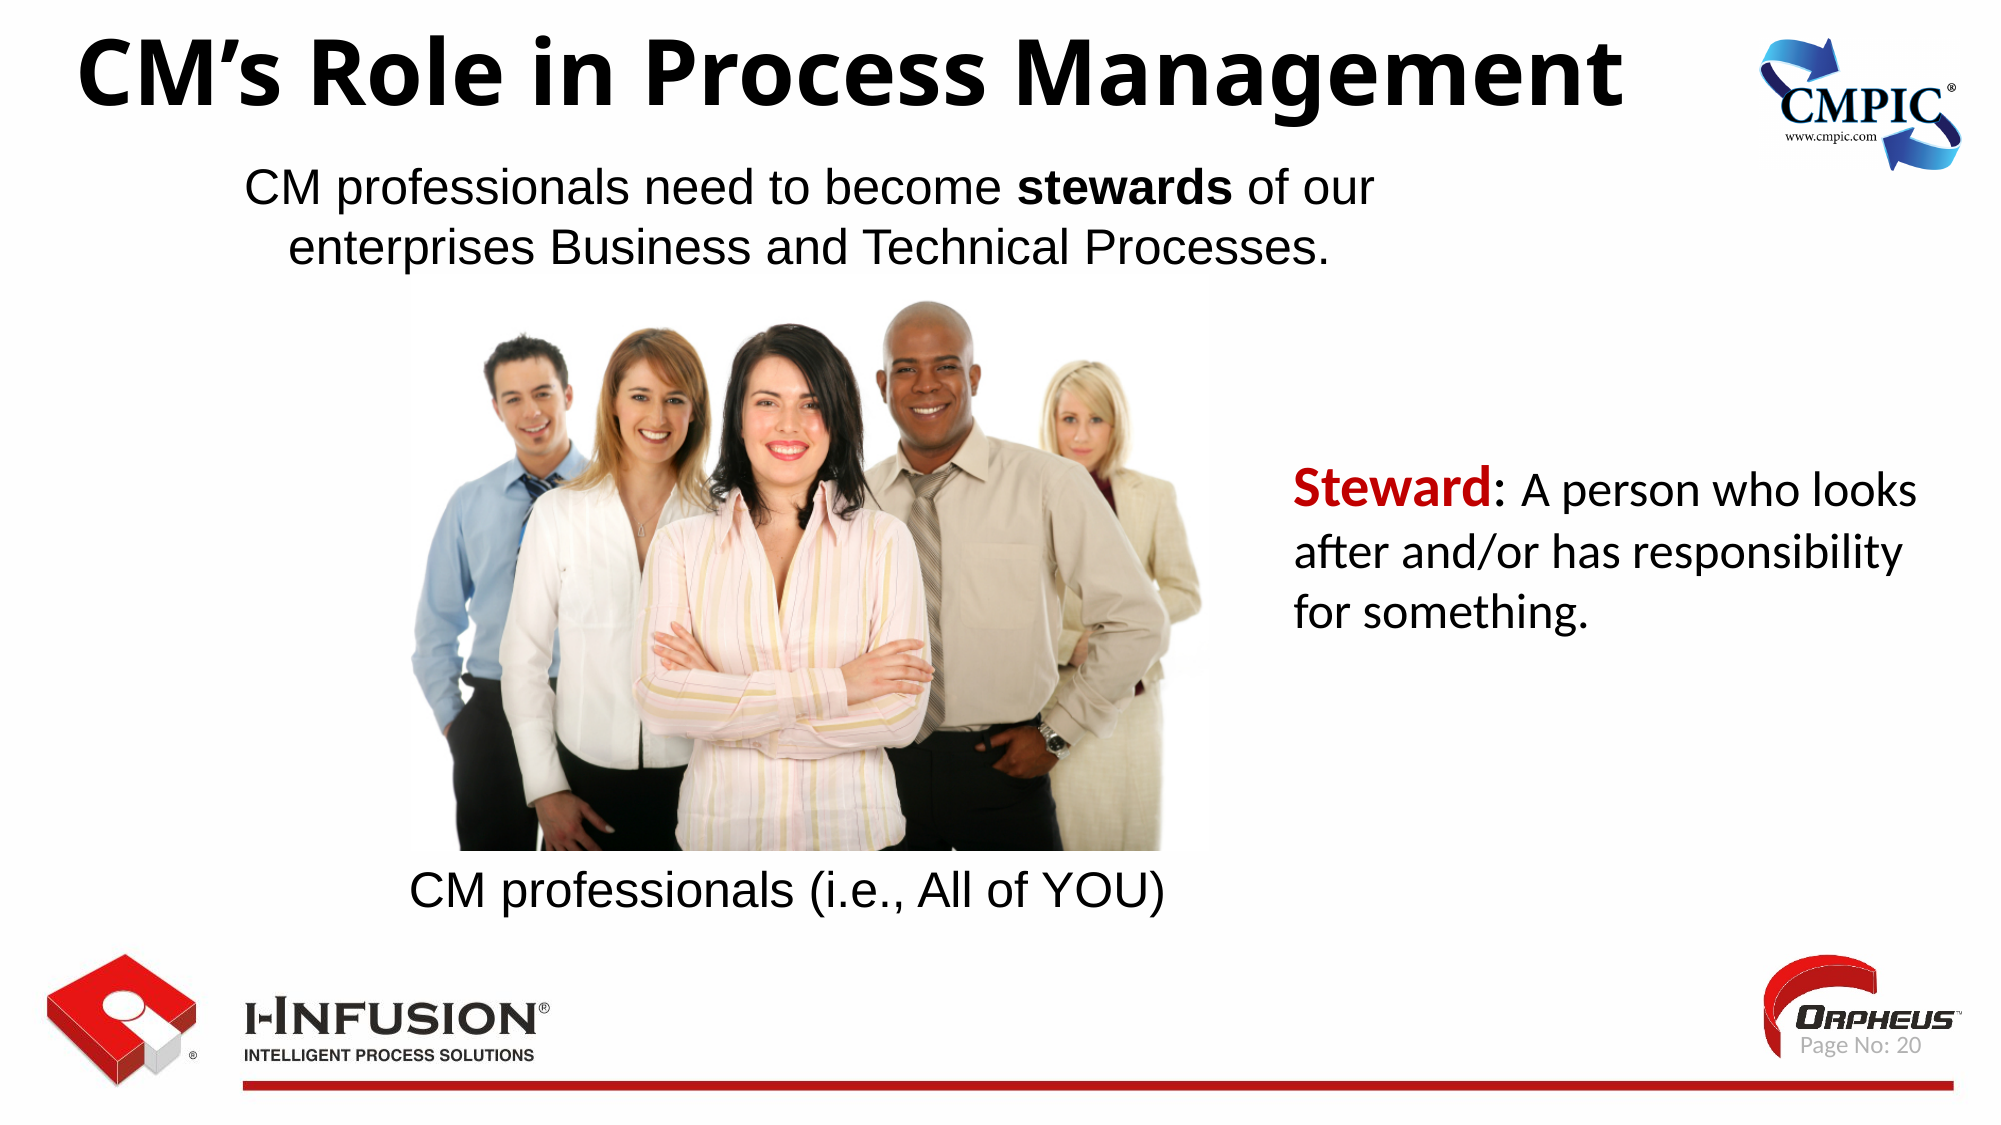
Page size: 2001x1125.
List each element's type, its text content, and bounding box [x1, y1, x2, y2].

slide_number Page No: 20 [1562, 1019, 1937, 1068]
picture [0, 0, 2000, 1125]
text_box CM’s Role in Process Management [60, 18, 1875, 97]
text_box Steward: A person who looks after and/or has responsibility for something. [1278, 440, 1937, 646]
text_box CM professionals (i.e., All of YOU) [115, 850, 1461, 925]
text_box CM professionals need to become stewards of our enterprises Business and Technical Processes. [137, 146, 1482, 282]
